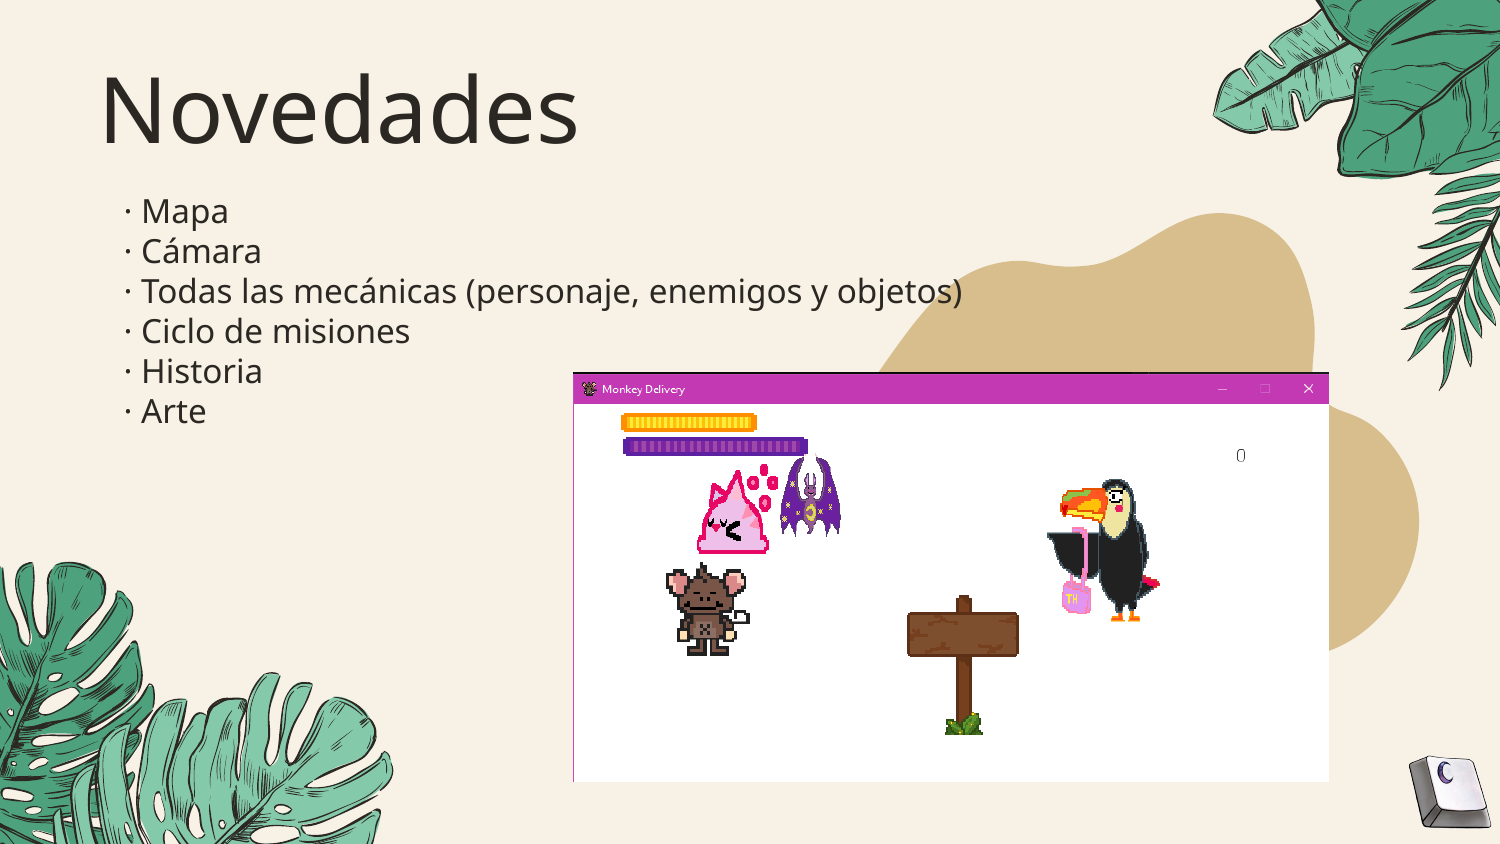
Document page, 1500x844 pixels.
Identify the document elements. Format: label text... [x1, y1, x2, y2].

picture [1349, 701, 1500, 844]
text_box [824, 212, 1500, 762]
picture [572, 372, 1330, 782]
title Novedades [0, 0, 708, 178]
text_box · Mapa · Cámara · Todas las mecánicas (personaje, enemigos y objetos) · Ciclo de misiones · Historia · Arte [108, 182, 1149, 473]
